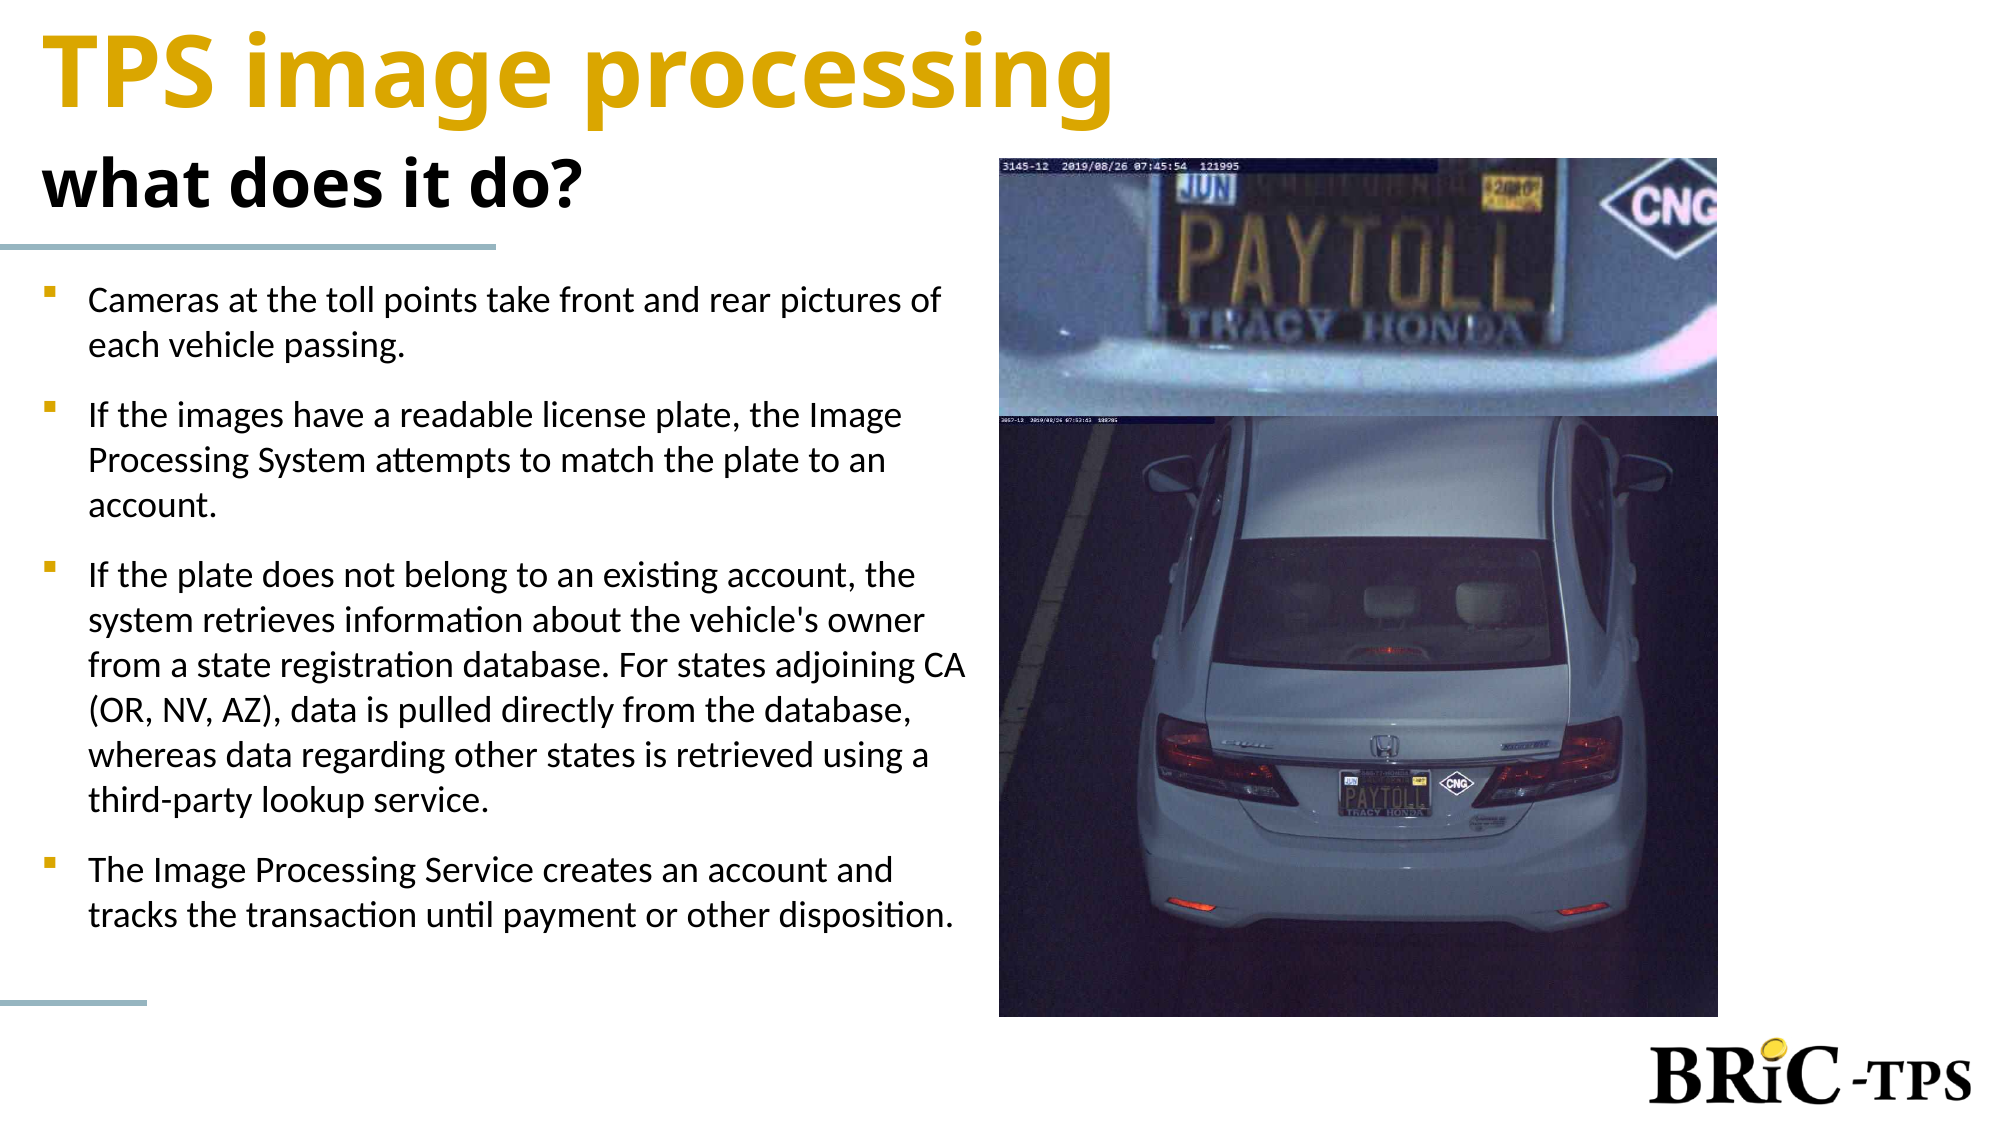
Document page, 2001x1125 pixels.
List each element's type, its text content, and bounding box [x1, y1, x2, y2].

picture [1649, 1027, 1971, 1106]
text_box Cameras at the toll points take front and rear pictures of each vehicle passing. If the images have a readable license plate, the Image Processing System attempts to match the plate to an account. If the plate does not belong to an existing account, the system retrieves information about the vehicle's owner from a state registration database. For states adjoining CA (OR, NV, AZ), data is pulled directly from the database, whereas data regarding other states is retrieved using a third-party lookup service. The Image Processing Service creates an account and tracks the transaction until payment or other disposition. [26, 267, 999, 1012]
text_box what does it do? [26, 133, 847, 229]
text_box TPS image processing [26, 0, 1545, 135]
picture [999, 158, 1718, 1017]
